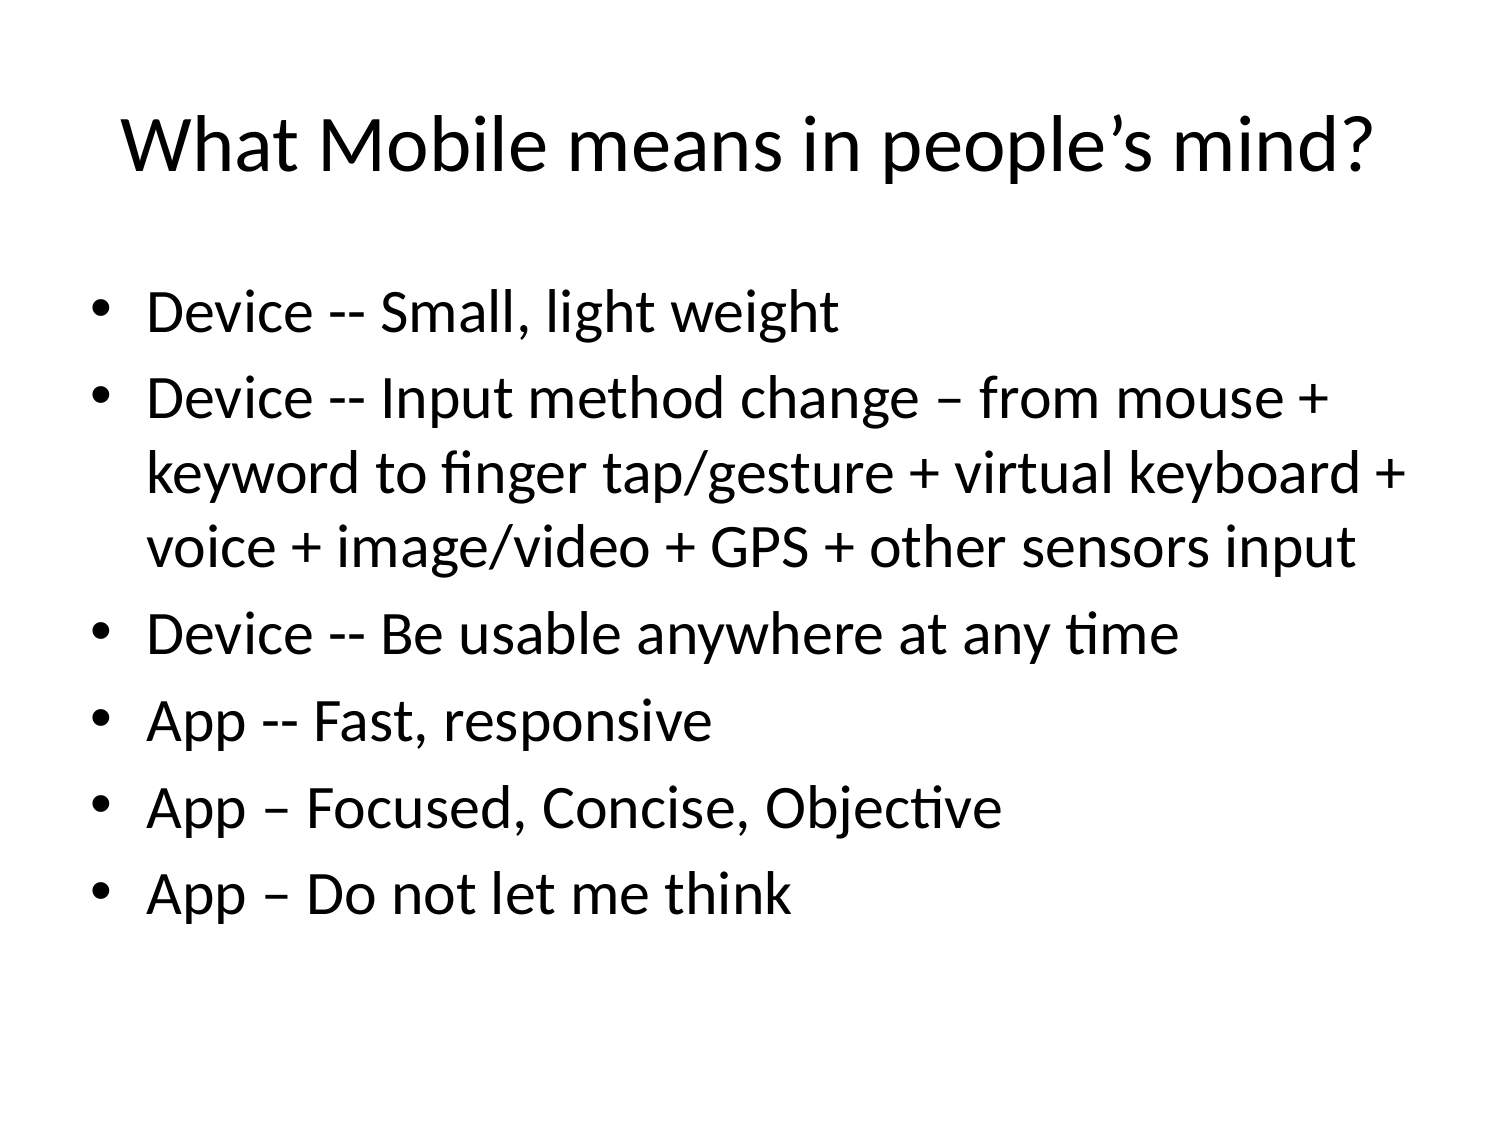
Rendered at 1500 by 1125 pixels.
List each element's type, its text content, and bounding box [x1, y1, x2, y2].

title What Mobile means in people’s mind? [75, 45, 1425, 233]
list Device -- Small, light weight Device -- Input method change – from mouse + keyword to finger tap/gesture + virtual keyboard + voice + image/video + GPS + other sensors input Device -- Be usable anywhere at any time App -- Fast, responsive App – Focused, Concise, Objective App – Do not let me think [75, 262, 1425, 1005]
